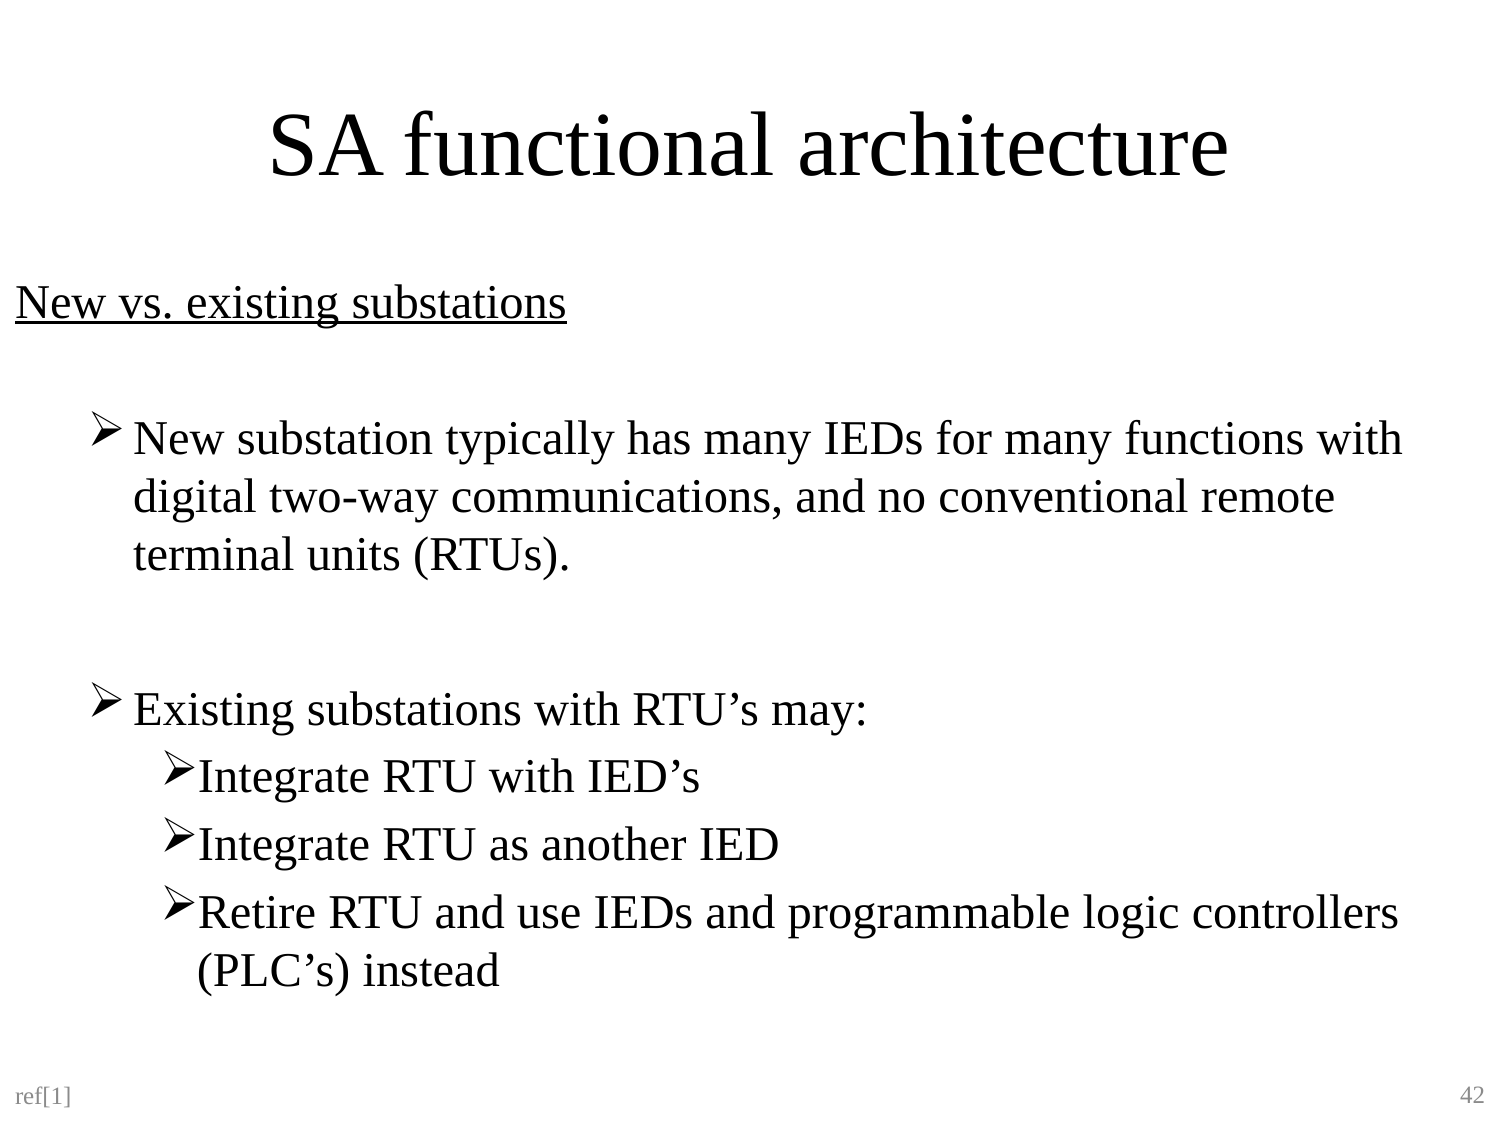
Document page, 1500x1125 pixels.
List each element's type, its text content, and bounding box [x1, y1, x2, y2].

list New vs. existing substations New substation typically has many IEDs for many functions with digital two-way communications, and no conventional remote terminal units (RTUs). Existing substations with RTU’s may: Integrate RTU with IED’s Integrate RTU as another IED Retire RTU and use IEDs and programmable logic controllers (PLC’s) instead [0, 262, 1500, 1005]
slide_number 42 [1149, 1063, 1500, 1124]
footer ref[1] [0, 1065, 475, 1125]
title SA functional architecture [75, 45, 1425, 233]
